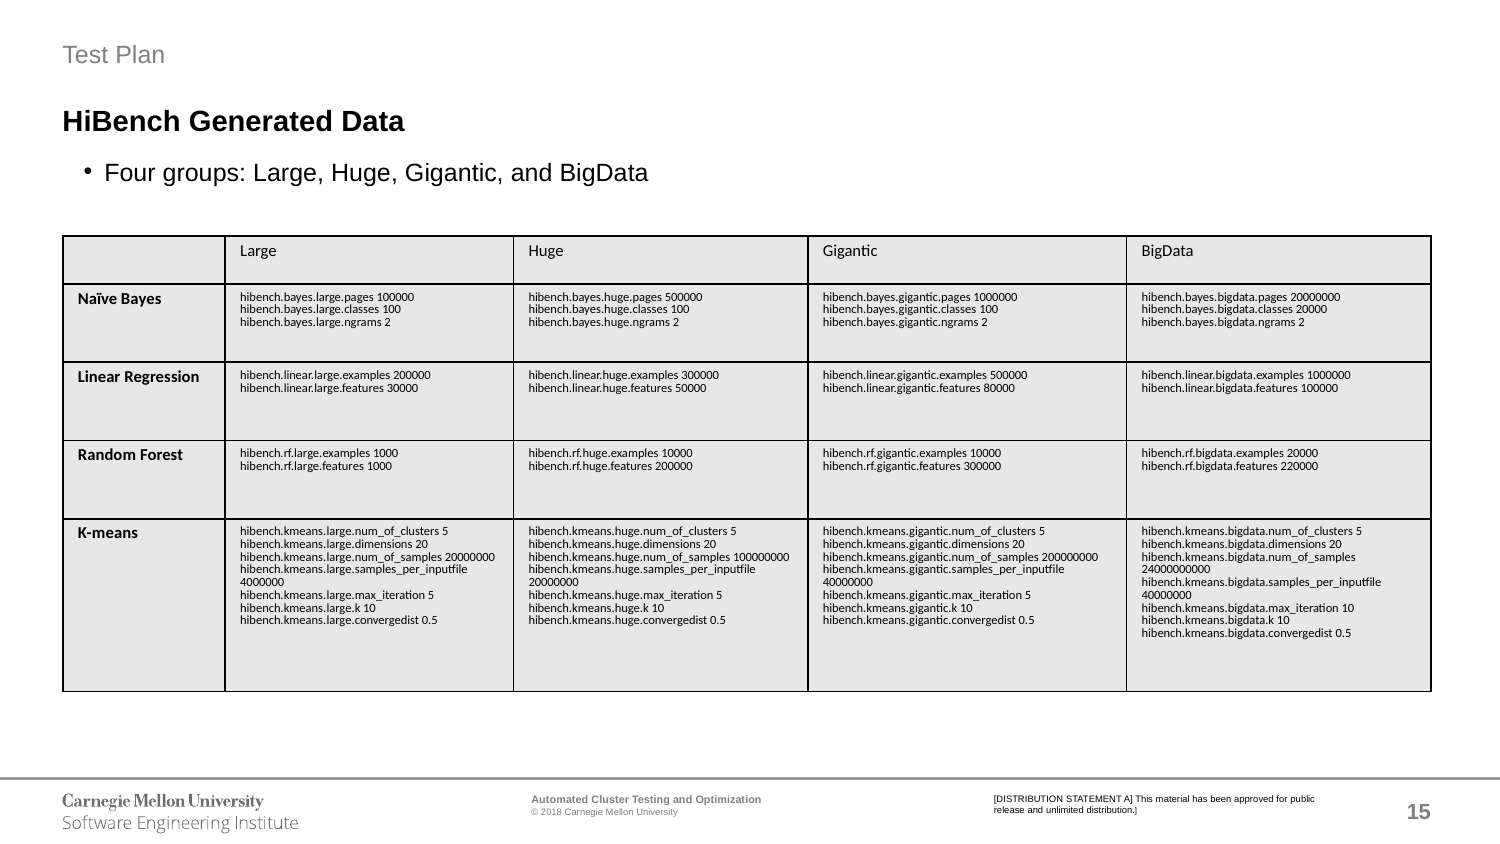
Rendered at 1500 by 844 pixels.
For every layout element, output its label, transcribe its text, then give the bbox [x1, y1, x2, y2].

table_cell hibench.rf.huge.examples 10000 hibench.rf.huge.features 200000 [514, 441, 807, 518]
table_cell hibench.rf.gigantic.examples 10000 hibench.rf.gigantic.features 300000 [809, 441, 1126, 518]
table_cell Linear Regression [64, 363, 224, 440]
table_cell Random Forest [64, 441, 224, 518]
table_cell Naïve Bayes [64, 285, 224, 361]
table_cell hibench.bayes.huge.pages 500000 hibench.bayes.huge.classes 100 hibench.bayes.huge.ngrams 2 [514, 285, 807, 361]
title Test Plan [62, 34, 850, 70]
table_cell hibench.linear.bigdata.examples 1000000 hibench.linear.bigdata.features 100000 [1127, 363, 1430, 440]
table_cell hibench.linear.large.examples 200000 hibench.linear.large.features 30000 [226, 363, 513, 440]
table_cell hibench.rf.bigdata.examples 20000 hibench.rf.bigdata.features 220000 [1127, 441, 1430, 518]
table_cell hibench.linear.gigantic.examples 500000 hibench.linear.gigantic.features 80000 [809, 363, 1126, 440]
table_header [64, 237, 224, 283]
table_cell hibench.kmeans.huge.num_of_clusters 5 hibench.kmeans.huge.dimensions 20 hibench.kmeans.huge.num_of_samples 100000000 hibench.kmeans.huge.samples_per_inputfile 20000000 hibench.kmeans.huge.max_iteration 5 hibench.kmeans.huge.k 10 hibench.kmeans.huge.convergedist 0.5 [514, 520, 807, 691]
list HiBench Generated Data Four groups: Large, Huge, Gigantic, and BigData [62, 102, 850, 161]
table_cell K-means [64, 520, 224, 691]
table_cell hibench.bayes.bigdata.pages 20000000 hibench.bayes.bigdata.classes 20000 hibench.bayes.bigdata.ngrams 2 [1127, 285, 1430, 361]
table_header BigData [1127, 237, 1430, 283]
table_cell hibench.bayes.large.pages 100000 hibench.bayes.large.classes 100 hibench.bayes.large.ngrams 2 [226, 285, 513, 361]
table_cell hibench.kmeans.gigantic.num_of_clusters 5 hibench.kmeans.gigantic.dimensions 20 hibench.kmeans.gigantic.num_of_samples 200000000 hibench.kmeans.gigantic.samples_per_inputfile 40000000 hibench.kmeans.gigantic.max_iteration 5 hibench.kmeans.gigantic.k 10 hibench.kmeans.gigantic.convergedist 0.5 [809, 520, 1126, 691]
table_header Huge [514, 237, 807, 283]
table_header Large [226, 237, 513, 283]
table_cell hibench.kmeans.large.num_of_clusters 5 hibench.kmeans.large.dimensions 20 hibench.kmeans.large.num_of_samples 20000000 hibench.kmeans.large.samples_per_inputfile 4000000 hibench.kmeans.large.max_iteration 5 hibench.kmeans.large.k 10 hibench.kmeans.large.convergedist 0.5 [226, 520, 513, 691]
table_header Gigantic [809, 237, 1126, 283]
table_cell hibench.kmeans.bigdata.num_of_clusters 5 hibench.kmeans.bigdata.dimensions 20 hibench.kmeans.bigdata.num_of_samples 24000000000 hibench.kmeans.bigdata.samples_per_inputfile 40000000 hibench.kmeans.bigdata.max_iteration 10 hibench.kmeans.bigdata.k 10 hibench.kmeans.bigdata.convergedist 0.5 [1127, 520, 1430, 691]
table_cell hibench.linear.huge.examples 300000 hibench.linear.huge.features 50000 [514, 363, 807, 440]
table_cell hibench.bayes.gigantic.pages 1000000 hibench.bayes.gigantic.classes 100 hibench.bayes.gigantic.ngrams 2 [809, 285, 1126, 361]
table_cell hibench.rf.large.examples 1000 hibench.rf.large.features 1000 [226, 441, 513, 518]
